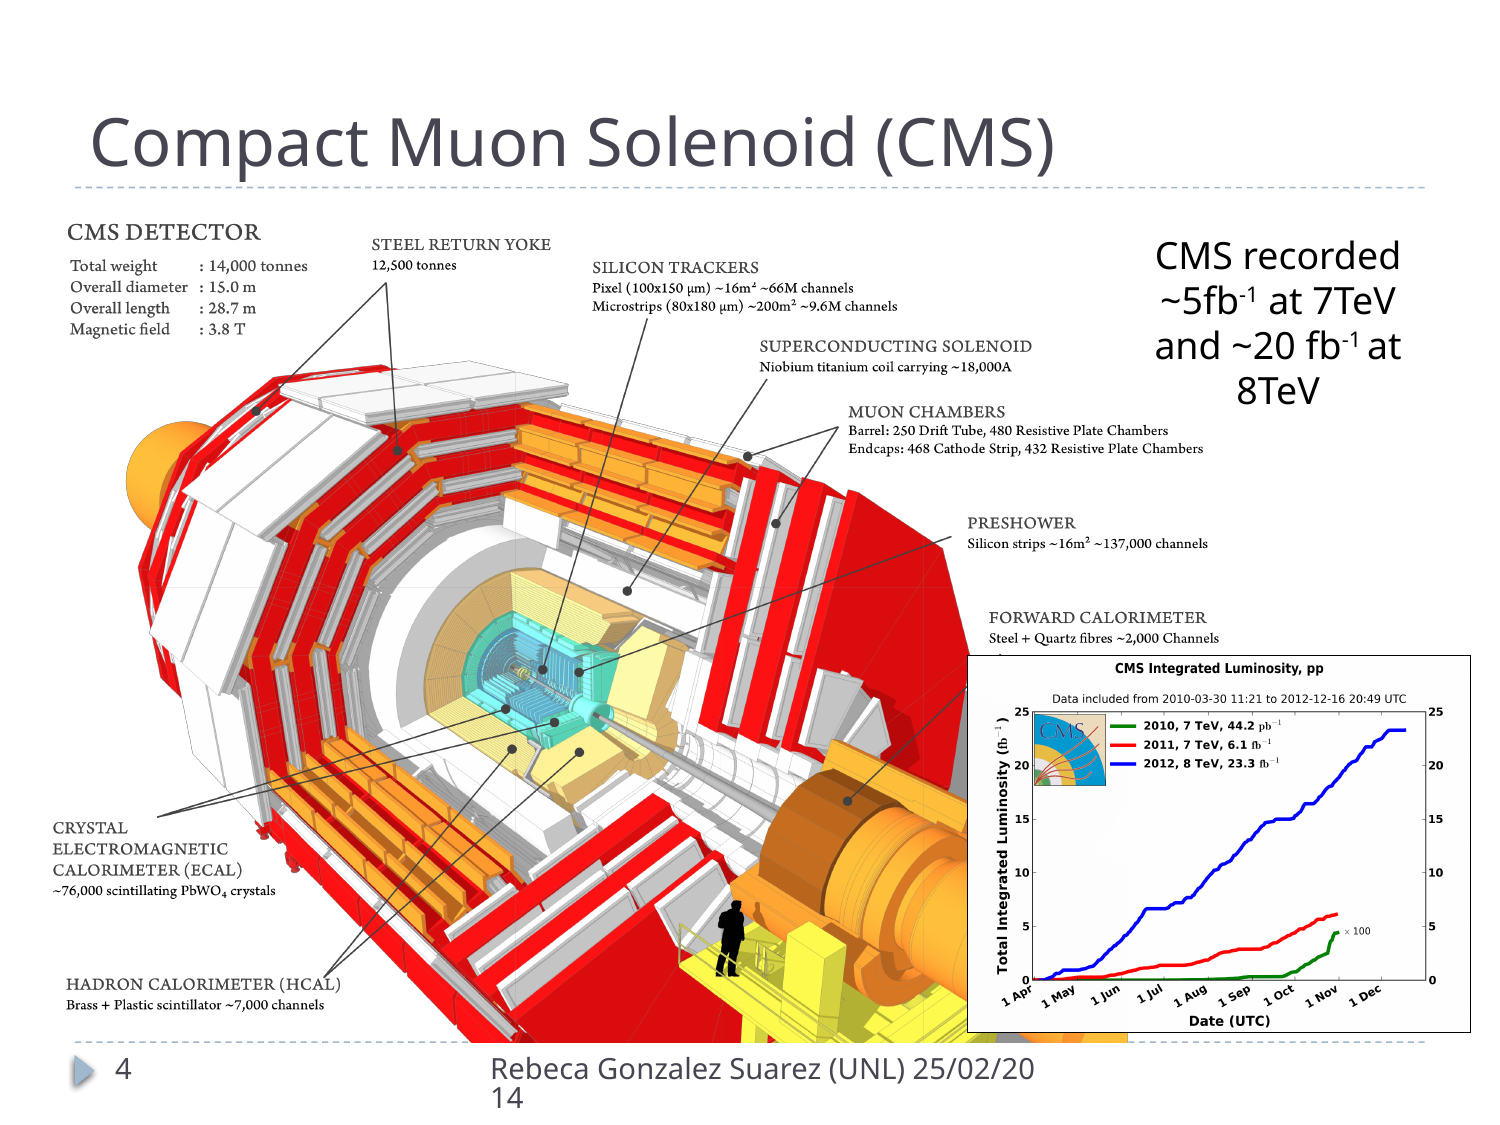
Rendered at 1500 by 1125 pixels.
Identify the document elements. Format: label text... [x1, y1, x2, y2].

text_box CMS recorded ~5fb-1 at 7TeV and ~20 fb-1 at 8TeV [1232, 224, 1456, 419]
title Compact Muon Solenoid (CMS) [75, 37, 1425, 188]
slide_number 4 [100, 1055, 426, 1103]
footer Rebeca Gonzalez Suarez (UNL) 25/02/2014 [475, 1055, 1051, 1103]
picture [29, 196, 1471, 1043]
